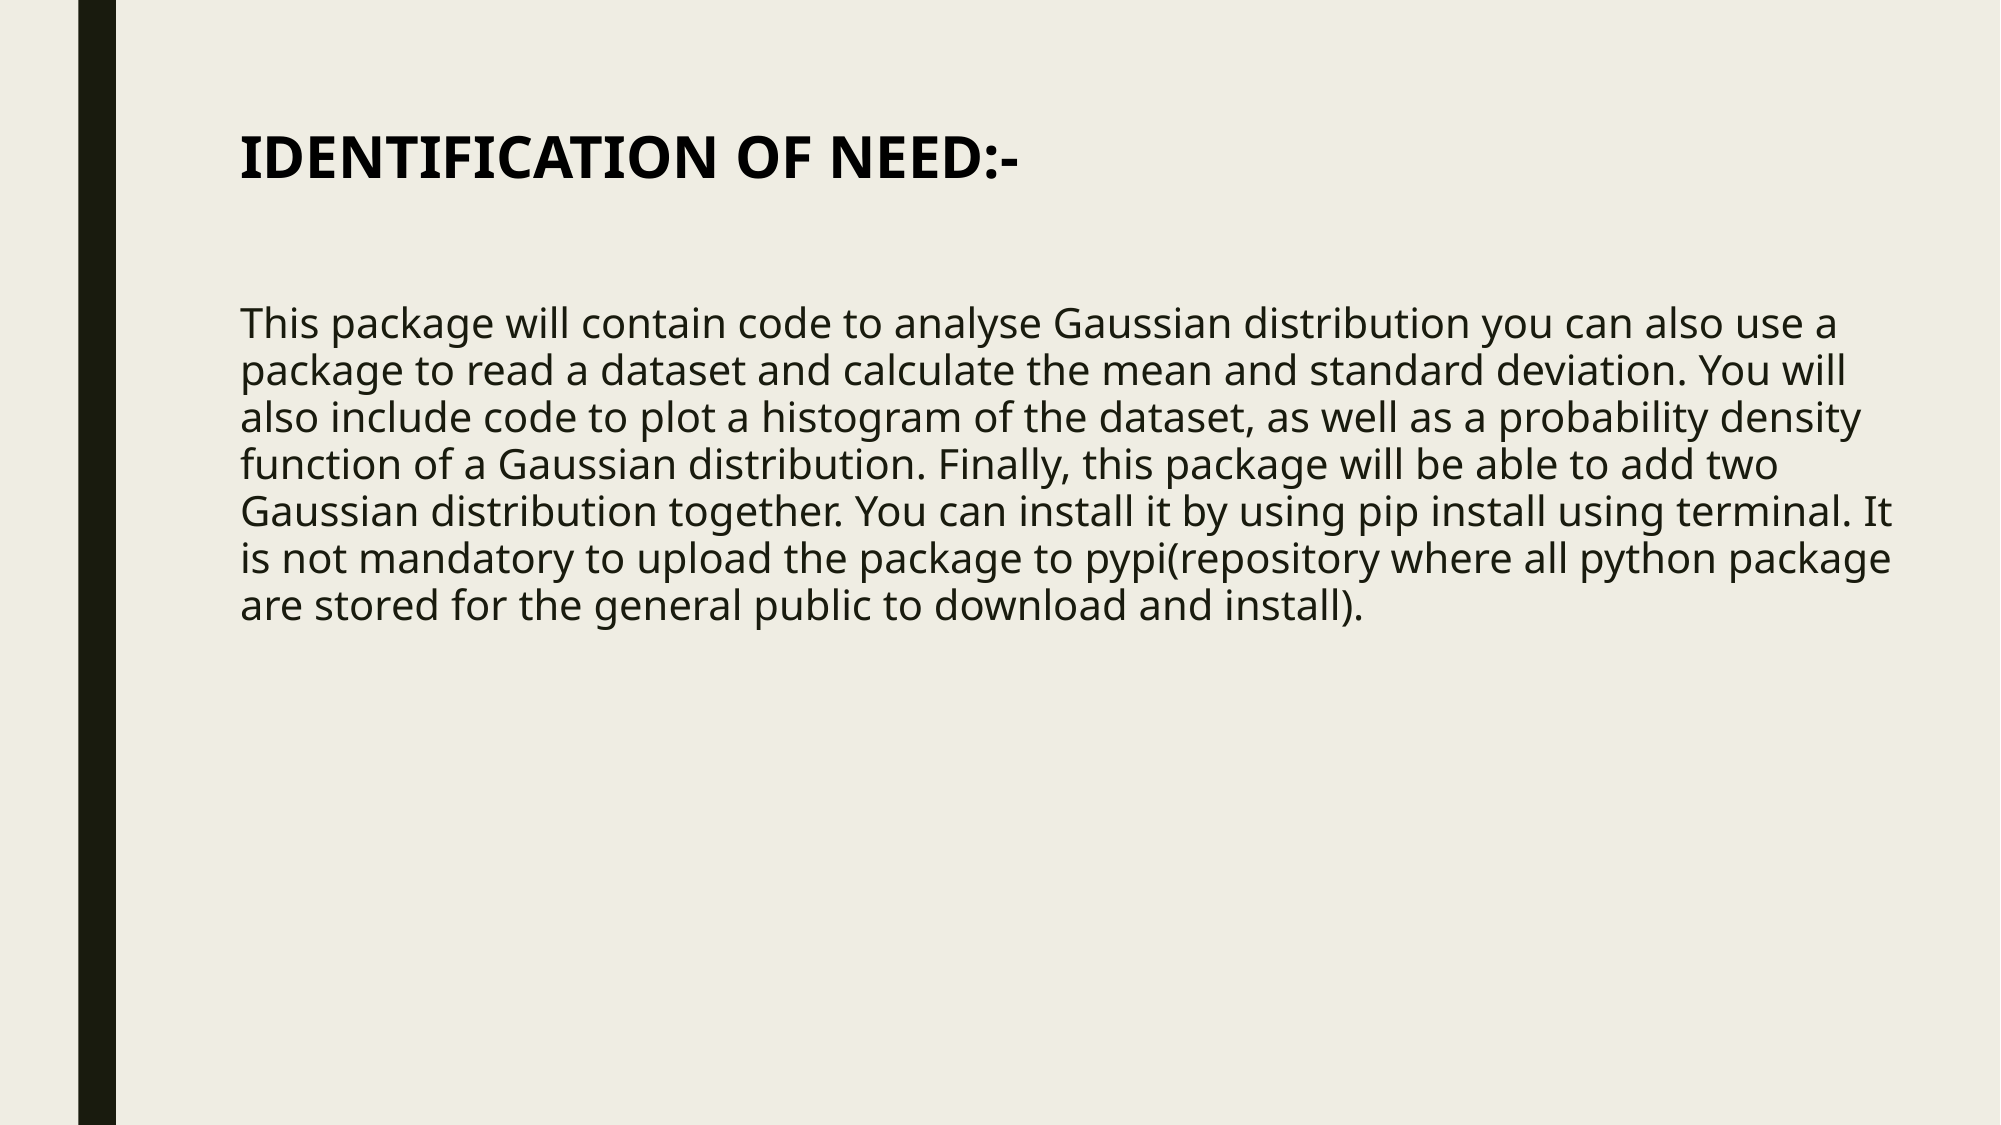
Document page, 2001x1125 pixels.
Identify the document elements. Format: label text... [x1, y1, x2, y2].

title IDENTIFICATION OF NEED:- [225, 112, 1800, 249]
list This package will contain code to analyse Gaussian distribution you can also use a package to read a dataset and calculate the mean and standard deviation. You will also include code to plot a histogram of the dataset, as well as a probability density function of a Gaussian distribution. Finally, this package will be able to add two Gaussian distribution together. You can install it by using pip install using terminal. It is not mandatory to upload the package to pypi(repository where all python package are stored for the general public to download and install). [225, 293, 1947, 1050]
